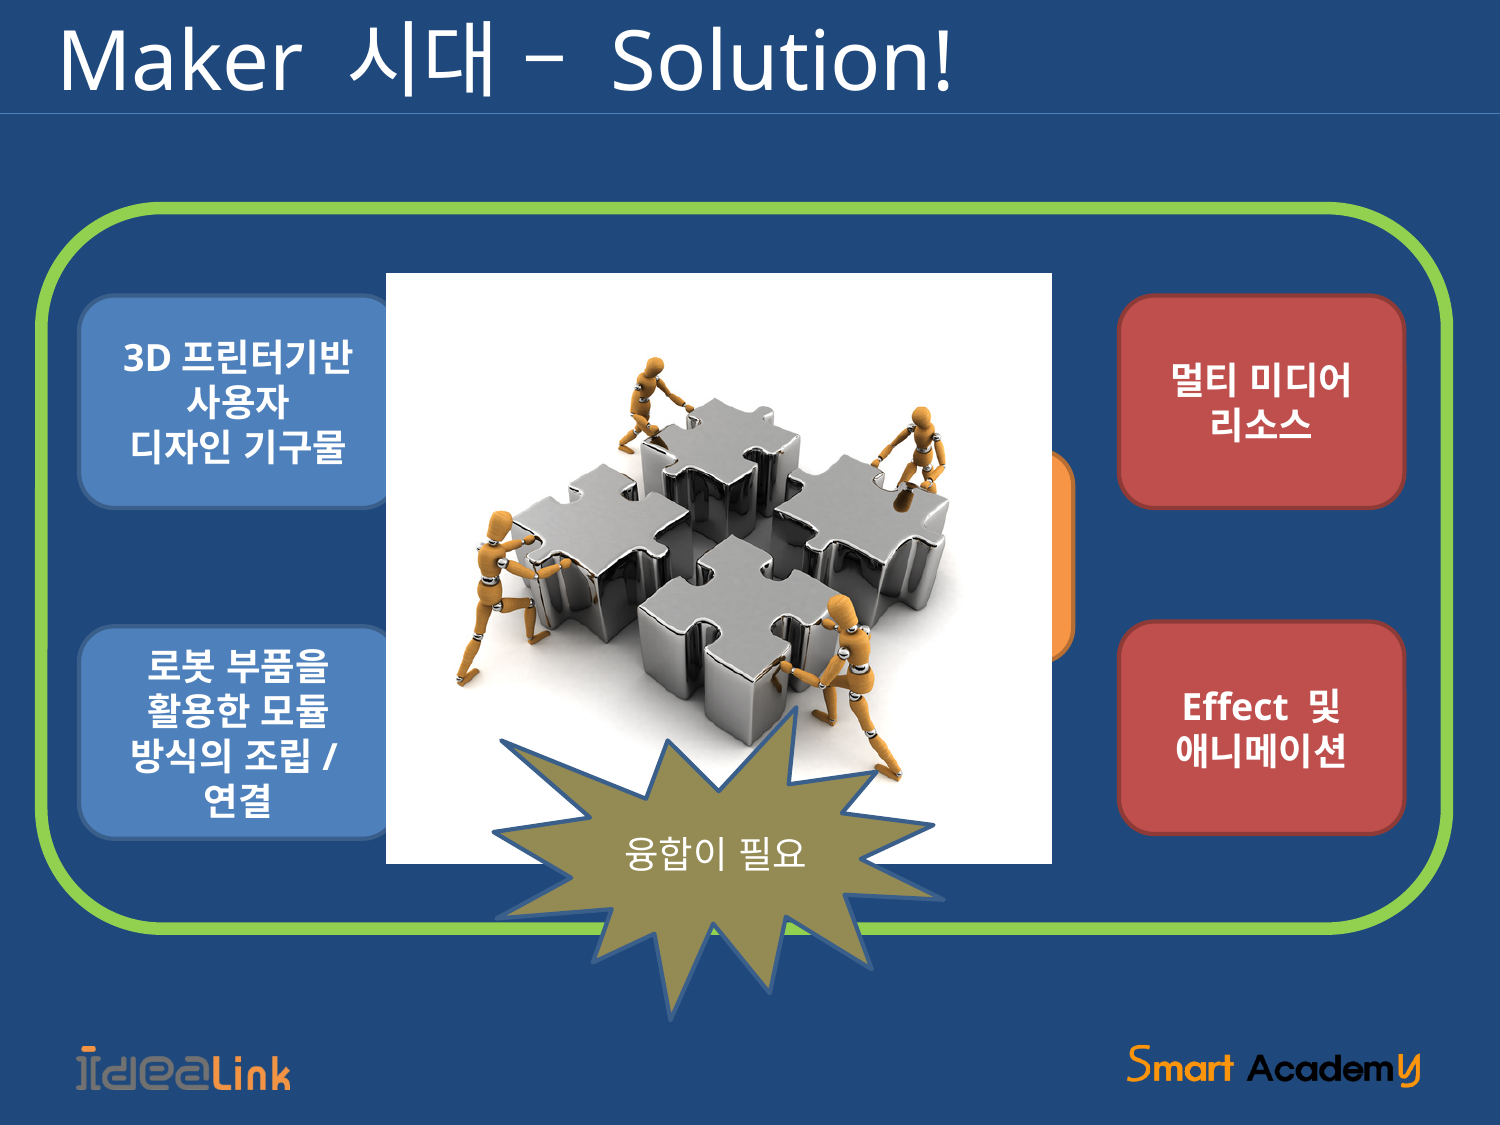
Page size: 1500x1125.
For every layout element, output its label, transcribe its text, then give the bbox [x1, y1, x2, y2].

picture [76, 1046, 290, 1090]
picture [1074, 1015, 1474, 1125]
title Maker 시대 – Solution! [41, 0, 1176, 114]
text_box 융합이 필요 [494, 911, 874, 1023]
text_box [39, 205, 1450, 931]
picture [386, 272, 1052, 864]
